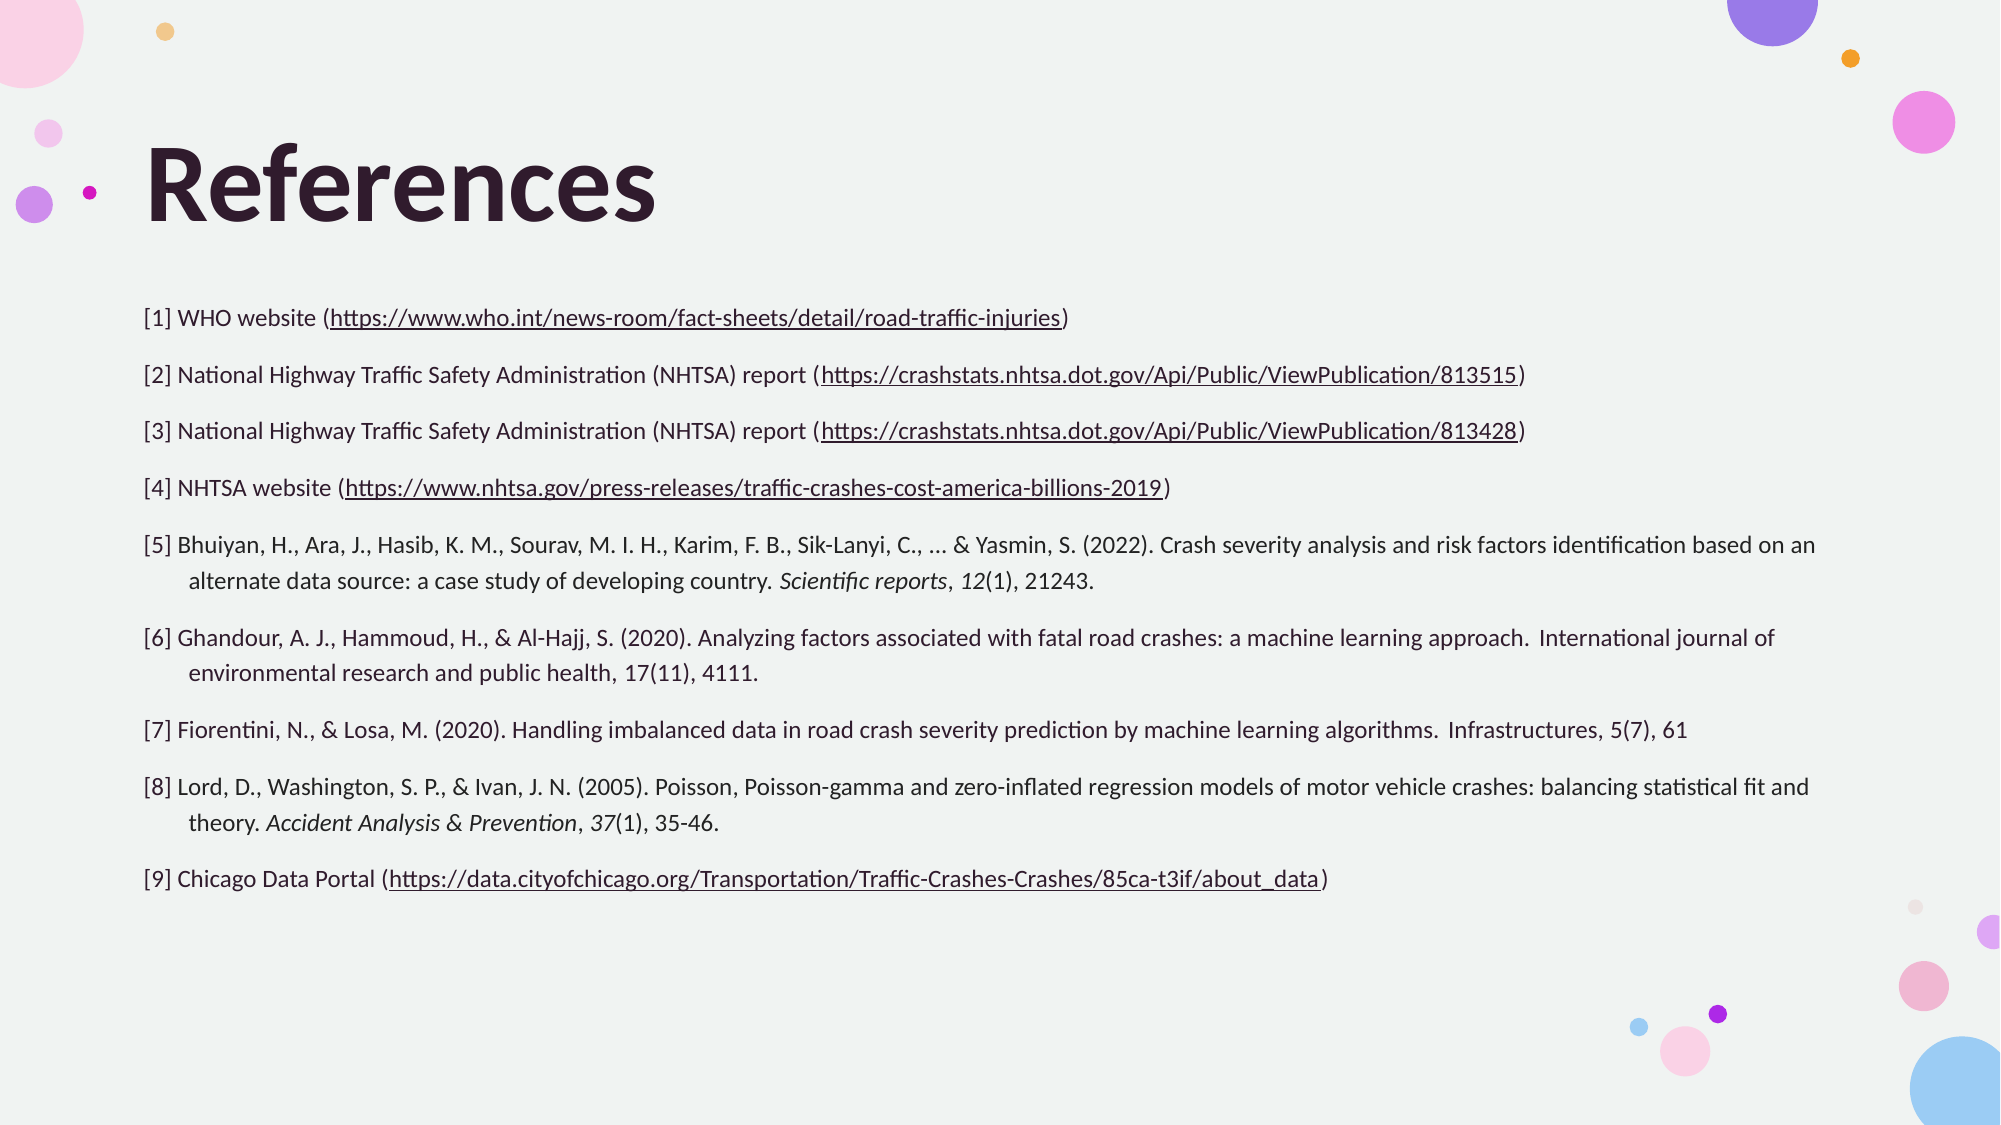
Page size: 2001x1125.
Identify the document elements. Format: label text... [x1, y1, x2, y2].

title References [127, 59, 1877, 278]
text_box [1] WHO website (https://www.who.int/news-room/fact-sheets/detail/road-traffic-injuries) [2] National Highway Traffic Safety Administration (NHTSA) report (https://crashstats.nhtsa.dot.gov/Api/Public/ViewPublication/813515) [3] National Highway Traffic Safety Administration (NHTSA) report (https://crashstats.nhtsa.dot.gov/Api/Public/ViewPublication/813428) [4] NHTSA website (https://www.nhtsa.gov/press-releases/traffic-crashes-cost-america-billions-2019) [5] Bhuiyan, H., Ara, J., Hasib, K. M., Sourav, M. I. H., Karim, F. B., Sik-Lanyi, C., ... & Yasmin, S. (2022). Crash severity analysis and risk factors identification based on an alternate data source: a case study of developing country. Scientific reports, 12(1), 21243. [6] Ghandour, A. J., Hammoud, H., & Al-Hajj, S. (2020). Analyzing factors associated with fatal road crashes: a machine learning approach. International journal of environmental research and public health, 17(11), 4111. [7] Fiorentini, N., & Losa, M. (2020). Handling imbalanced data in road crash severity prediction by machine learning algorithms. Infrastructures, 5(7), 61 [8] Lord, D., Washington, S. P., & Ivan, J. N. (2005). Poisson, Poisson-gamma and zero-inflated regression models of motor vehicle crashes: balancing statistical fit and theory. Accident Analysis & Prevention, 37(1), 35-46. [9] Chicago Data Portal (https://data.cityofchicago.org/Transportation/Traffic-Crashes-Crashes/85ca-t3if/about_data) [125, 277, 1875, 992]
